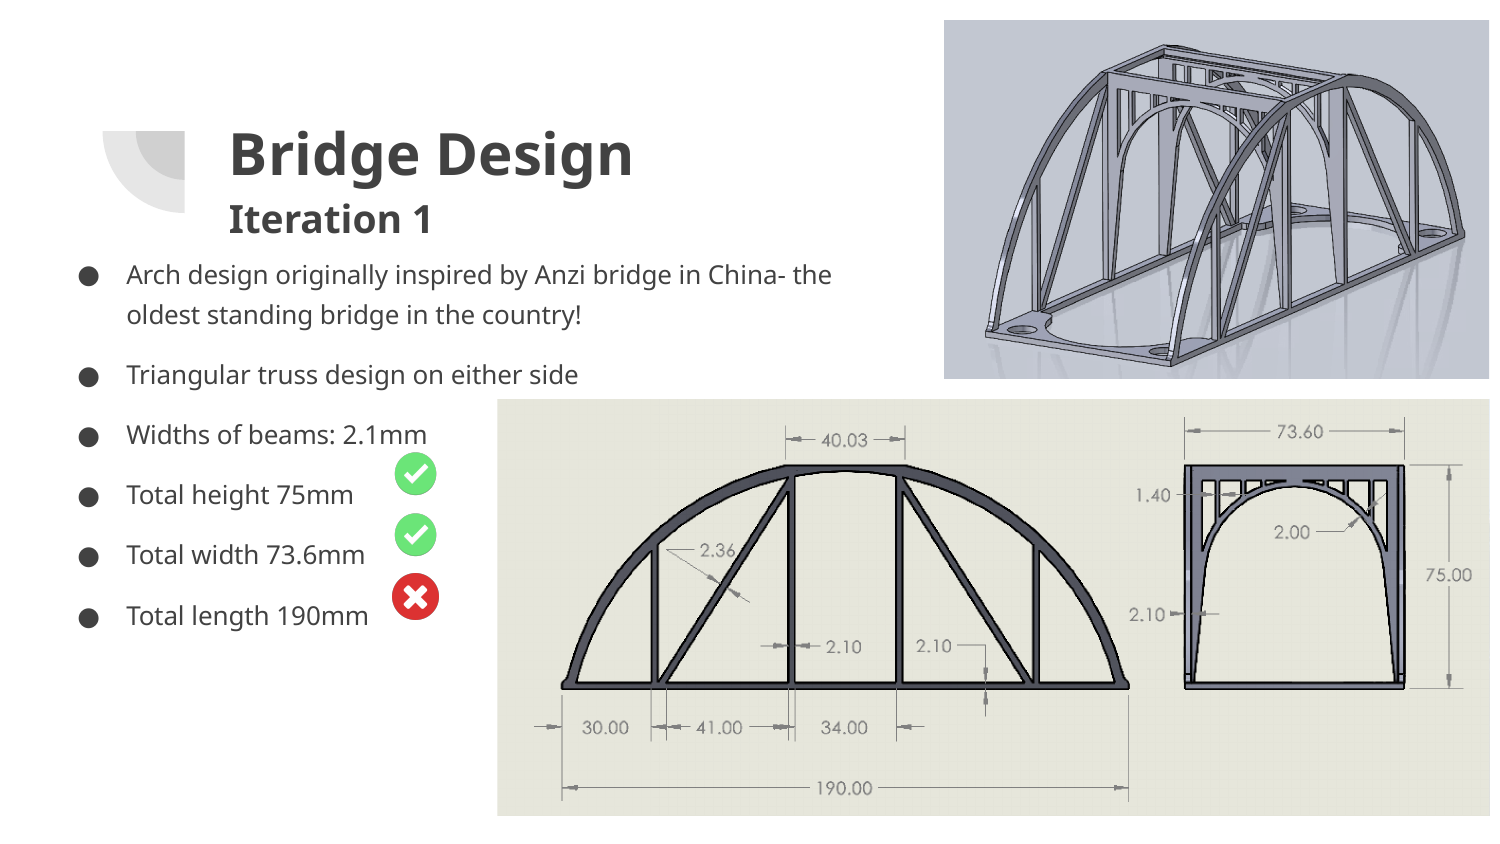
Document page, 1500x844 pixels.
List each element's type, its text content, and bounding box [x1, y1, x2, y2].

picture [392, 573, 439, 620]
list Arch design originally inspired by Anzi bridge in China- the oldest standing bridge in the country! Triangular truss design on either side Widths of beams: 2.1mm Total height 75mm Total width 73.6mm Total length 190mm [39, 236, 918, 654]
picture [497, 398, 1490, 817]
picture [384, 444, 447, 567]
picture [943, 20, 1490, 380]
title Bridge Design Iteration 1 [213, 98, 938, 263]
